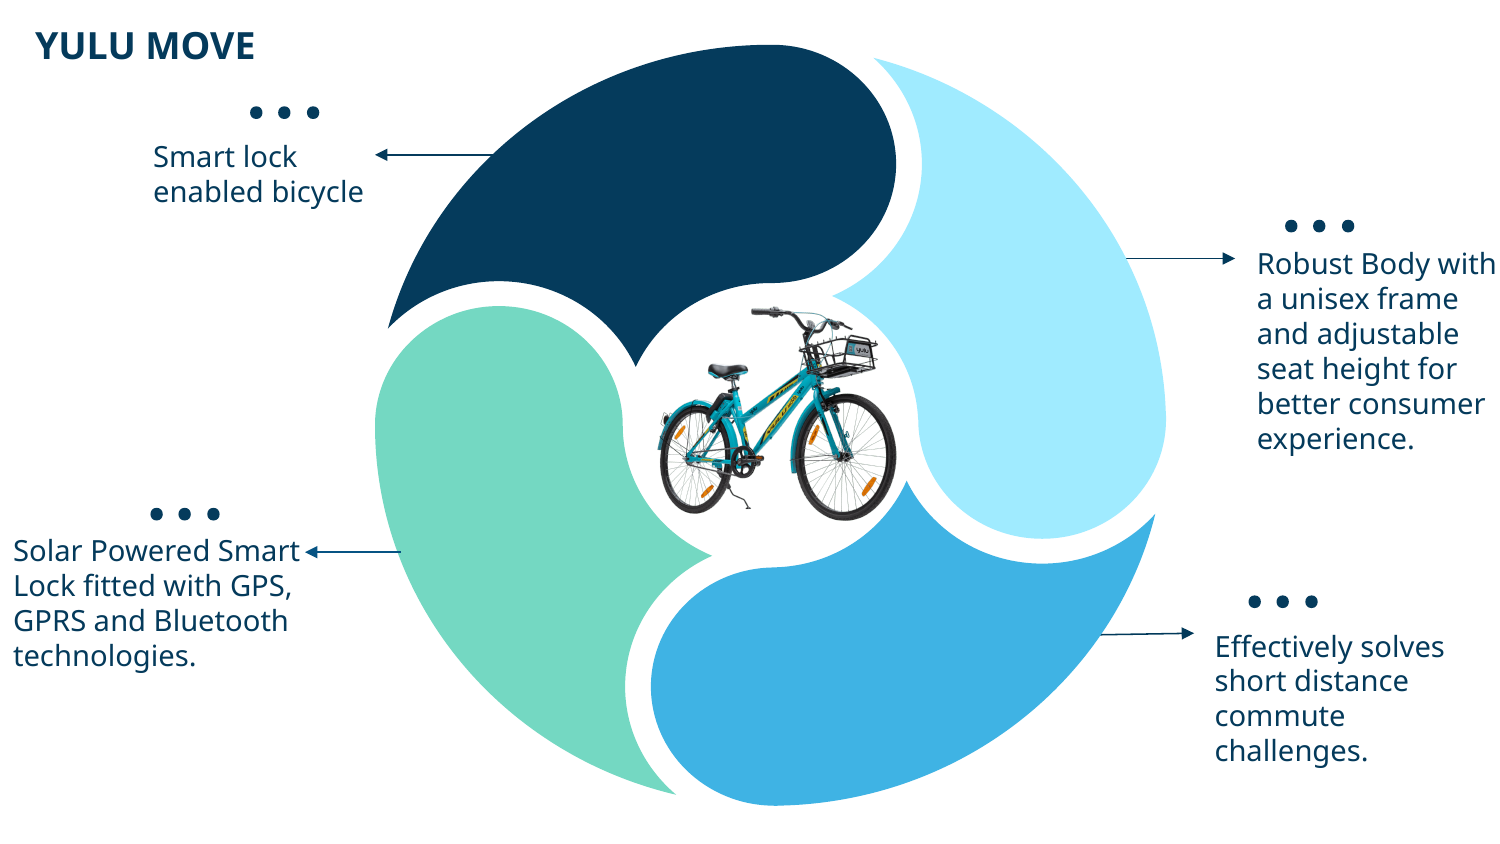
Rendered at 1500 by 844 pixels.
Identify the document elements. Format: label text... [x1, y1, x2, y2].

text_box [247, 106, 322, 120]
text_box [1171, 632, 1195, 637]
text_box YULU MOVE [20, 14, 271, 75]
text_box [1282, 219, 1357, 233]
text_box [148, 507, 222, 521]
text_box Solar Powered Smart Lock fitted with GPS, GPRS and Bluetooth technologies. [0, 524, 330, 680]
picture [657, 306, 897, 521]
text_box Robust Body with a unisex frame and adjustable seat height for better consumer experience. [1171, 238, 1500, 463]
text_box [1246, 595, 1320, 609]
text_box Smart lock enabled bicycle [63, 130, 369, 216]
text_box Effectively solves short distance commute challenges. [1169, 585, 1498, 810]
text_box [374, 44, 1167, 807]
